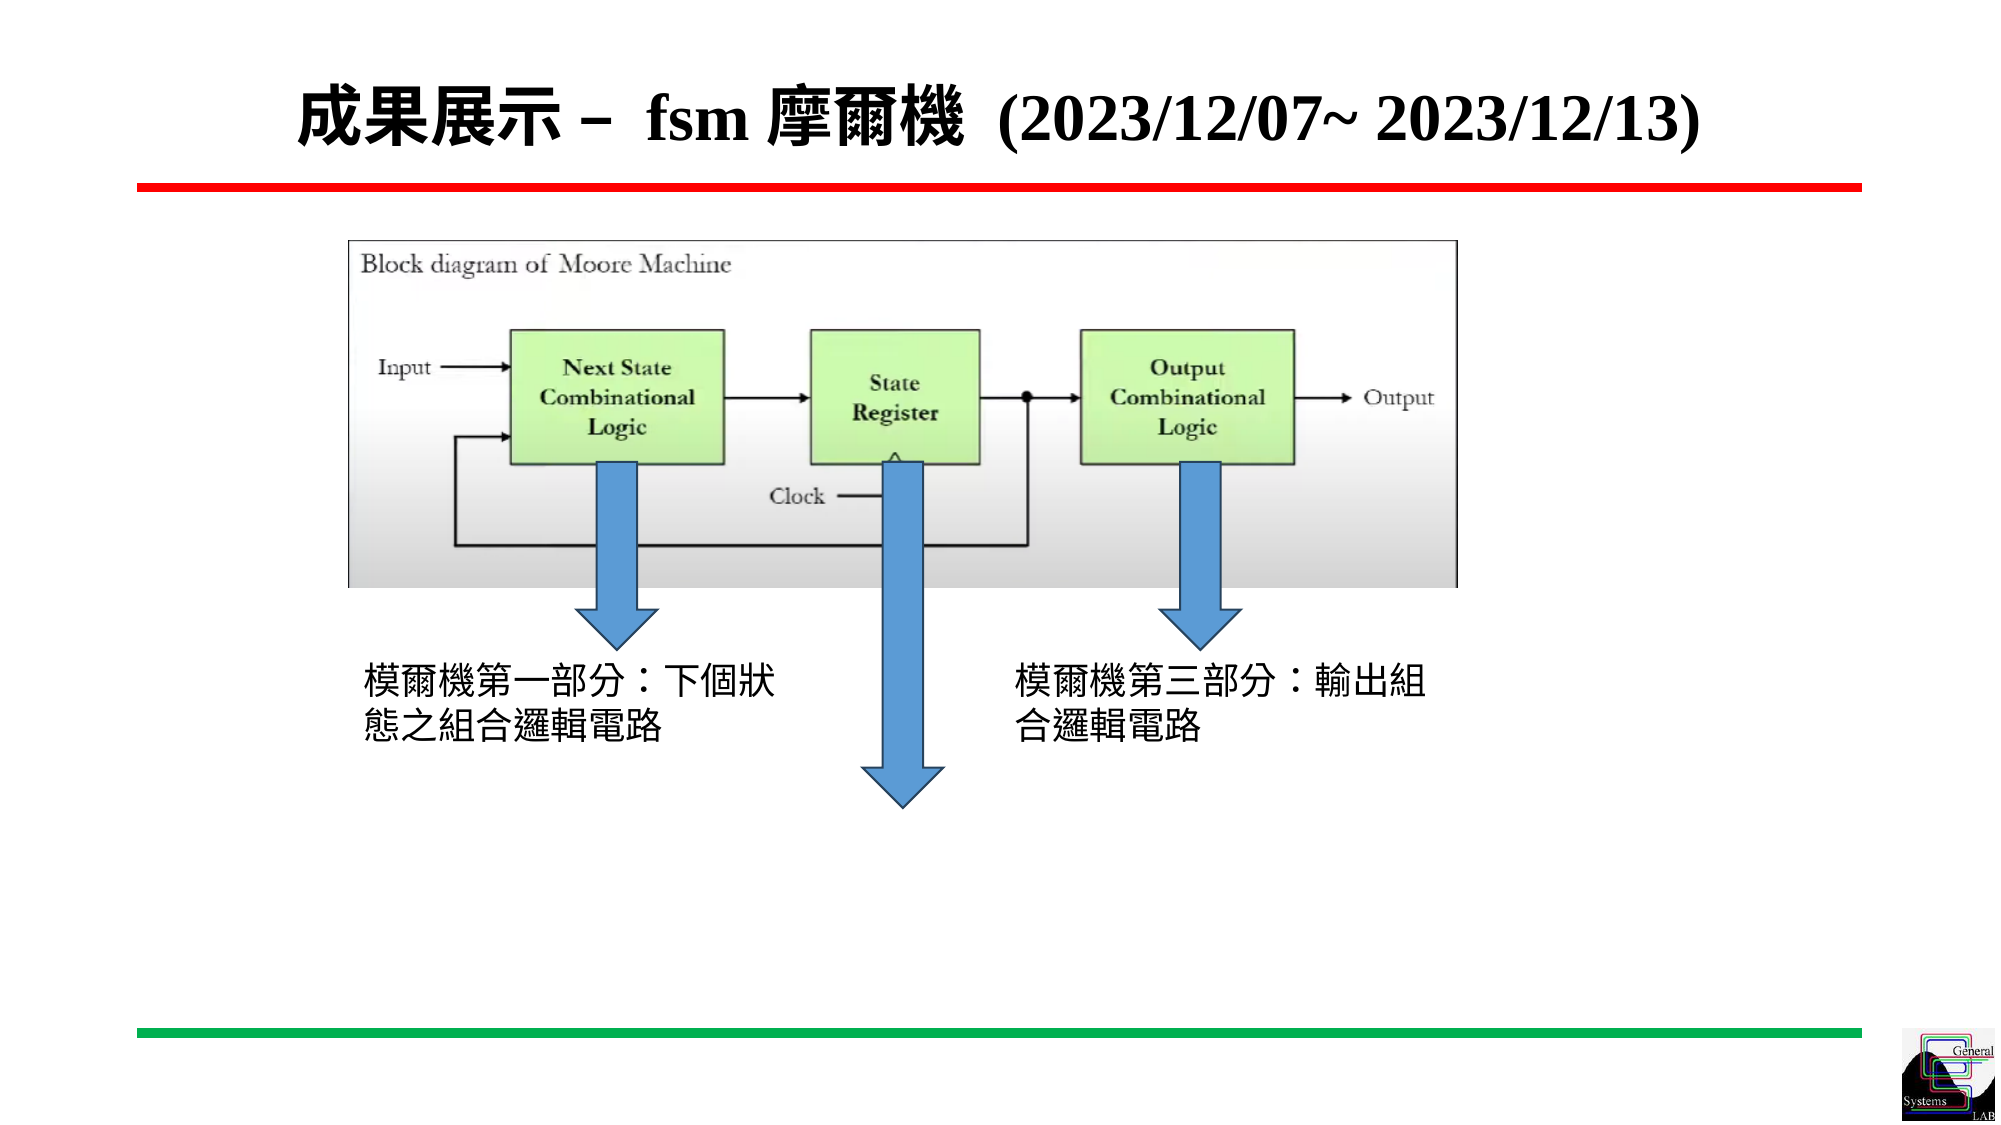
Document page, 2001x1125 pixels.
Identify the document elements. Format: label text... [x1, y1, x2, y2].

text_box [1157, 588, 1244, 652]
text_box 模爾機第三部分：輸出組合邏輯電路 [999, 649, 1456, 755]
picture [1902, 1028, 1995, 1121]
text_box [573, 588, 660, 652]
picture [348, 240, 1458, 588]
text_box 模爾機第一部分：下個狀態之組合邏輯電路 [348, 649, 805, 755]
text_box [859, 588, 946, 810]
title 成果展示 – fsm摩爾機 (2023/12/07~ 2023/12/13) [137, 59, 1863, 178]
